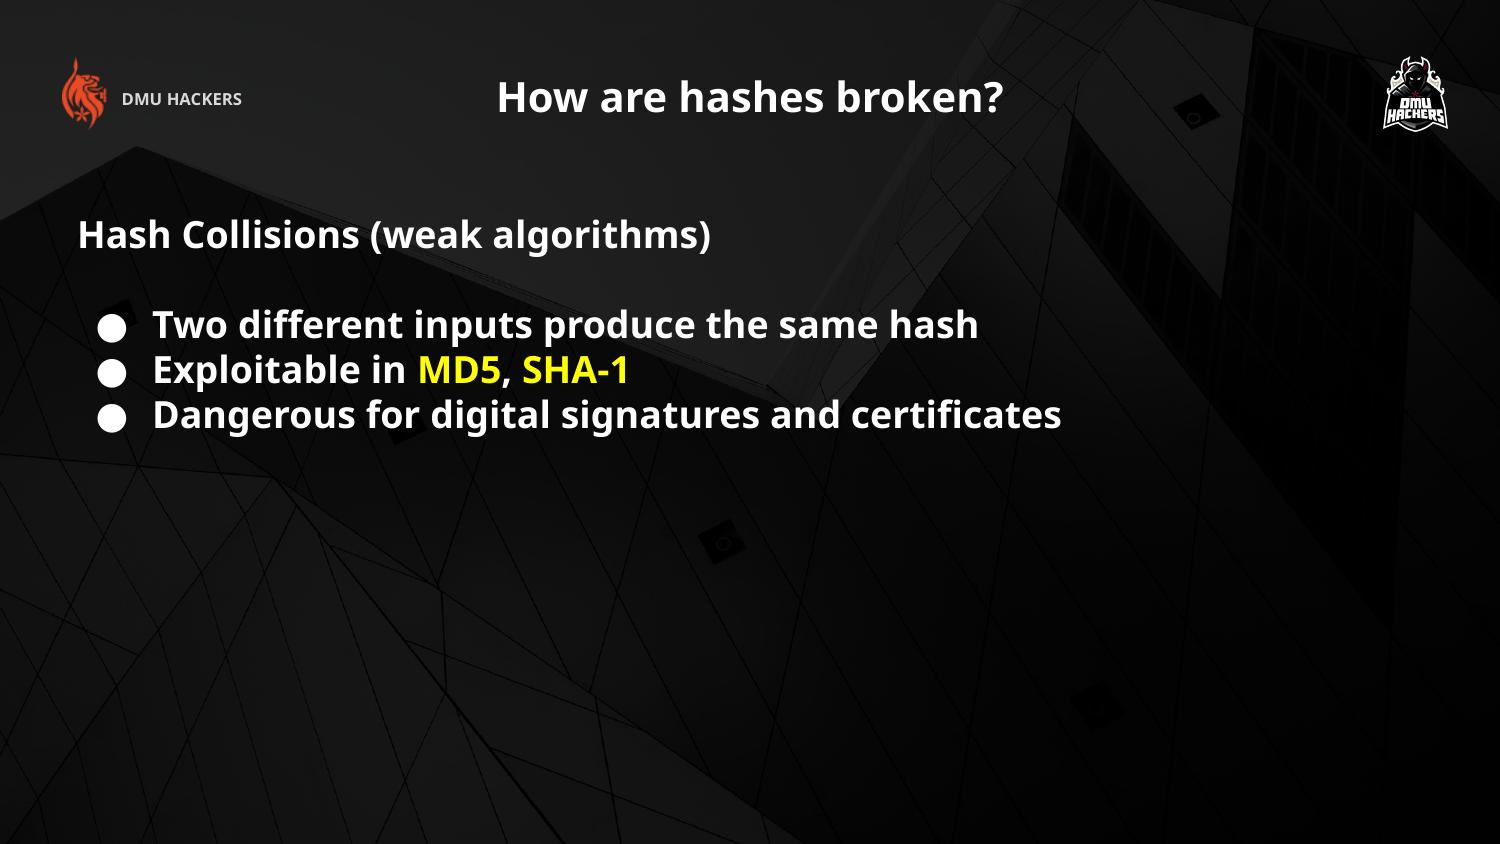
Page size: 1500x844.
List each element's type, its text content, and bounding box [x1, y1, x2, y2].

text_box [0, 0, 1500, 844]
text_box Hash Collisions (weak algorithms) Two different inputs produce the same hash Exploitable in MD5, SHA-1 Dangerous for digital signatures and certificates [62, 196, 1448, 774]
text_box [1383, 56, 1448, 132]
text_box How are hashes broken? [254, 55, 1246, 136]
text_box [62, 56, 107, 132]
text_box DMU HACKERS [121, 80, 254, 109]
